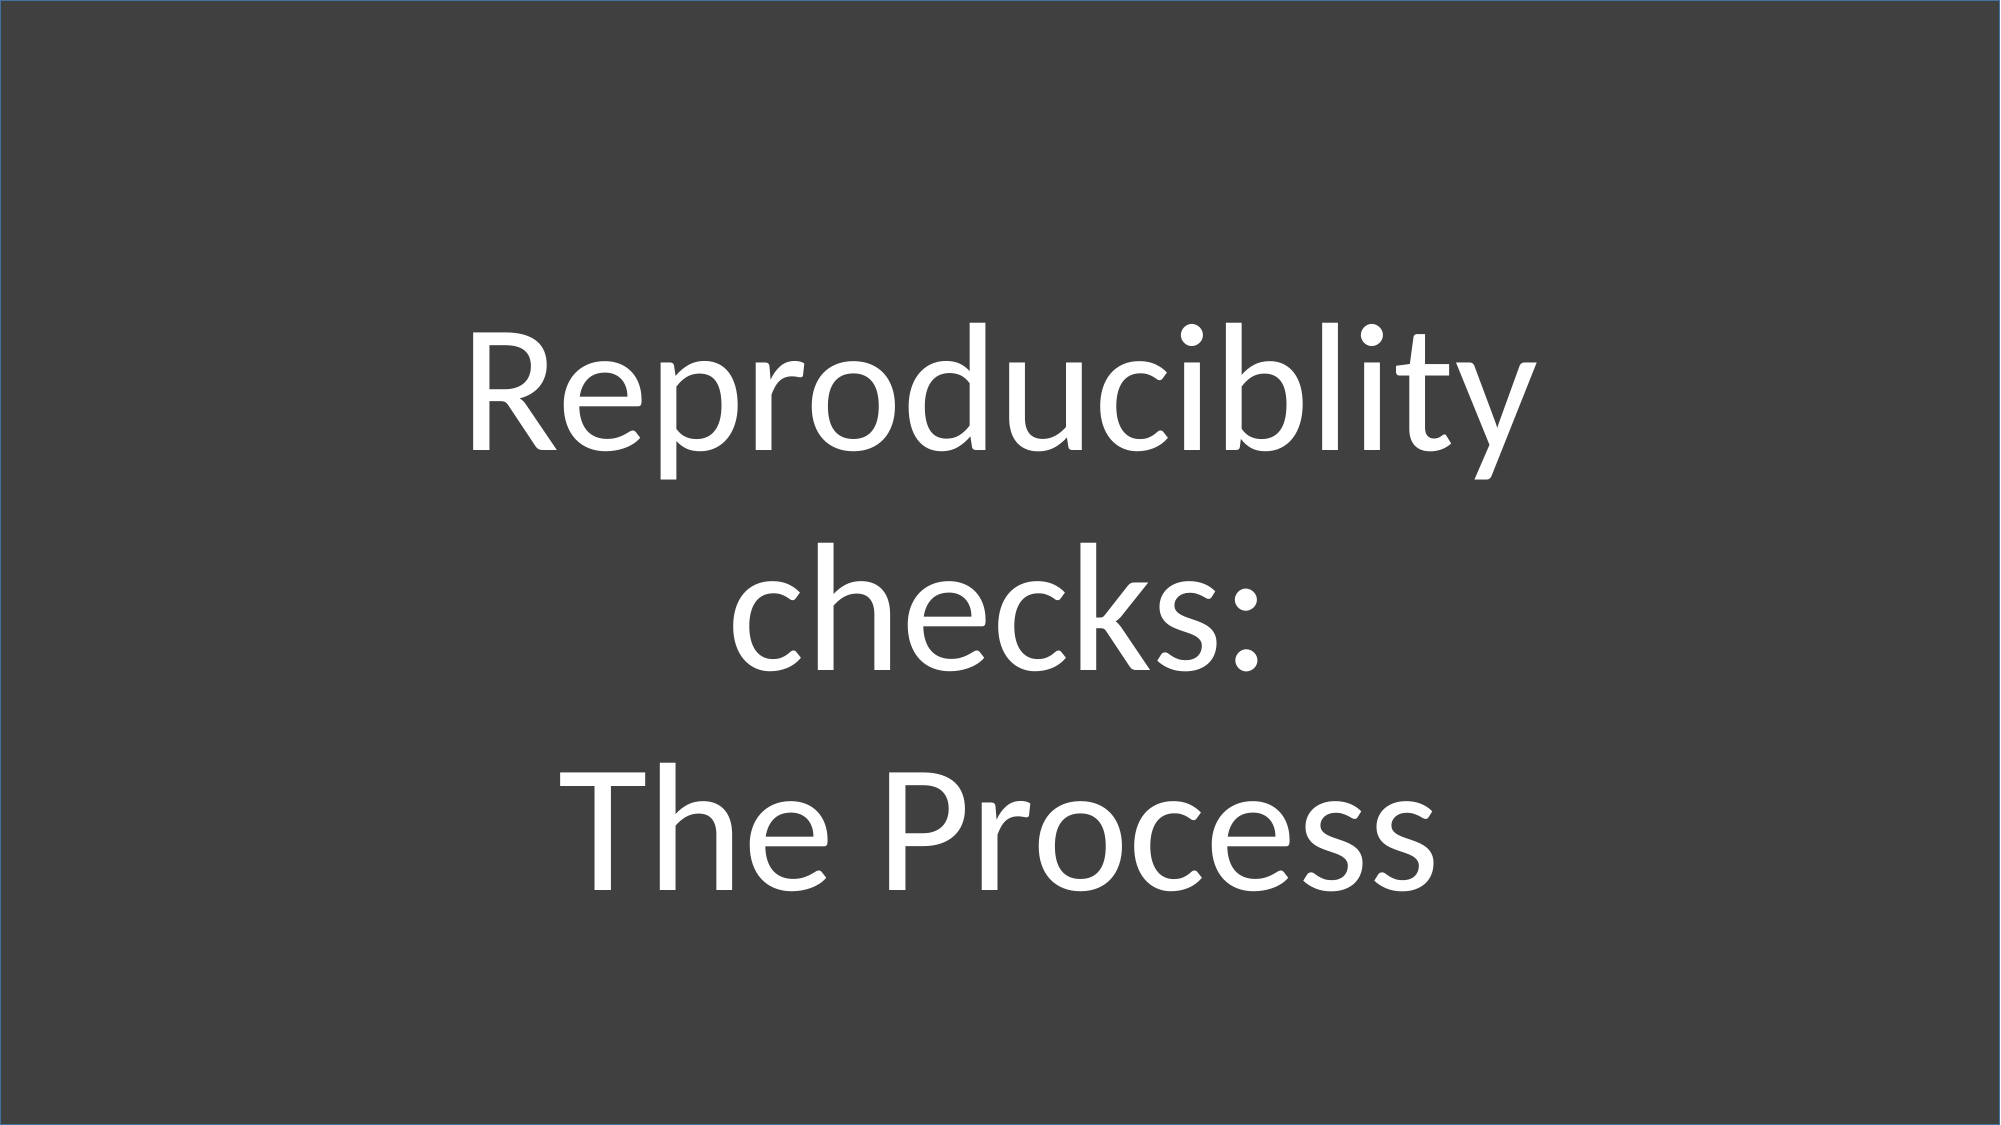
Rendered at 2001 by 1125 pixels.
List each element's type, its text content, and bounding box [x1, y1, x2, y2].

text_box [0, 0, 2000, 1125]
text_box Reproduciblity checks: The Process [334, 259, 1666, 935]
